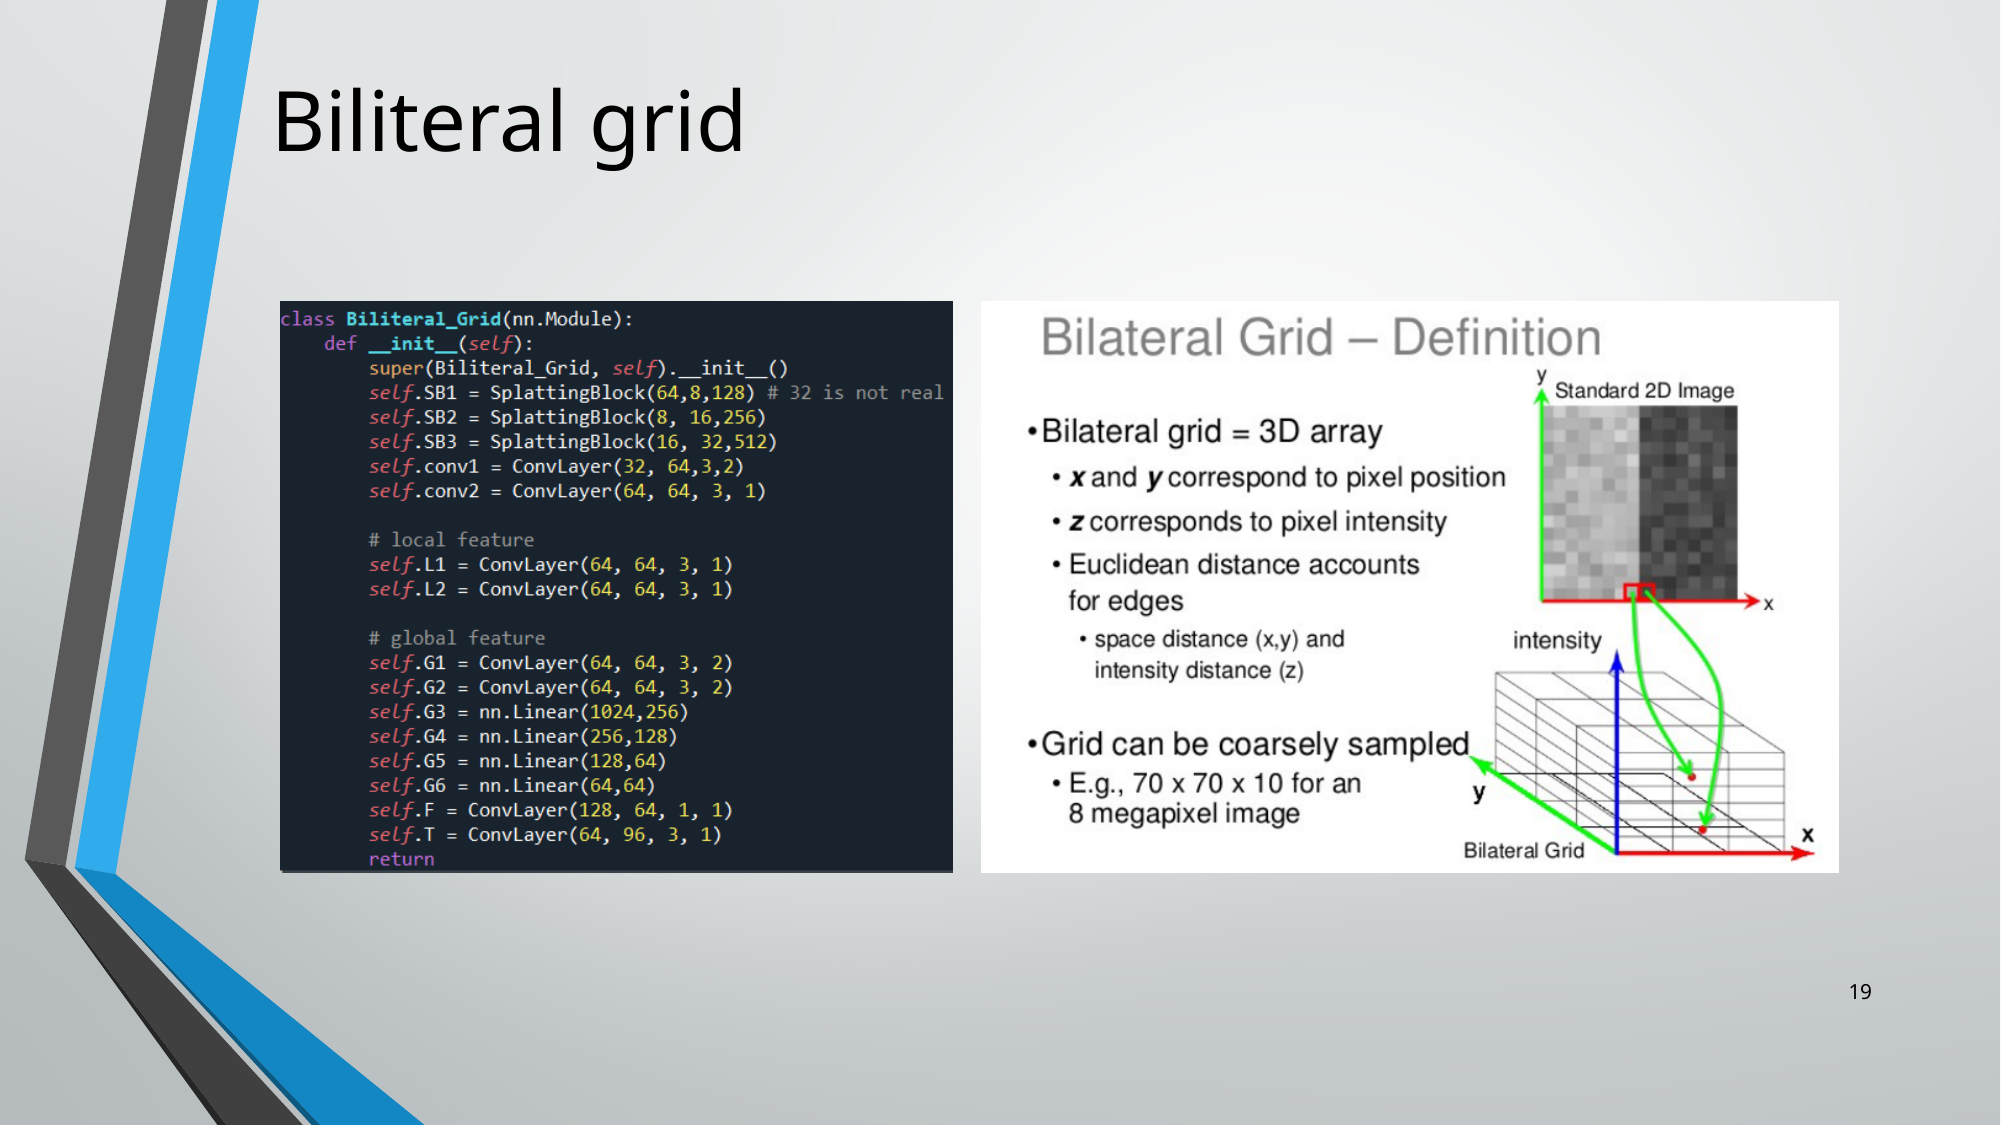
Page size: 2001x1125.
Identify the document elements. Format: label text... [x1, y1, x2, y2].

picture [980, 300, 1840, 874]
picture [280, 300, 953, 874]
text_box Biliteral grid [256, 60, 1257, 176]
slide_number 19 [1796, 962, 1887, 1023]
